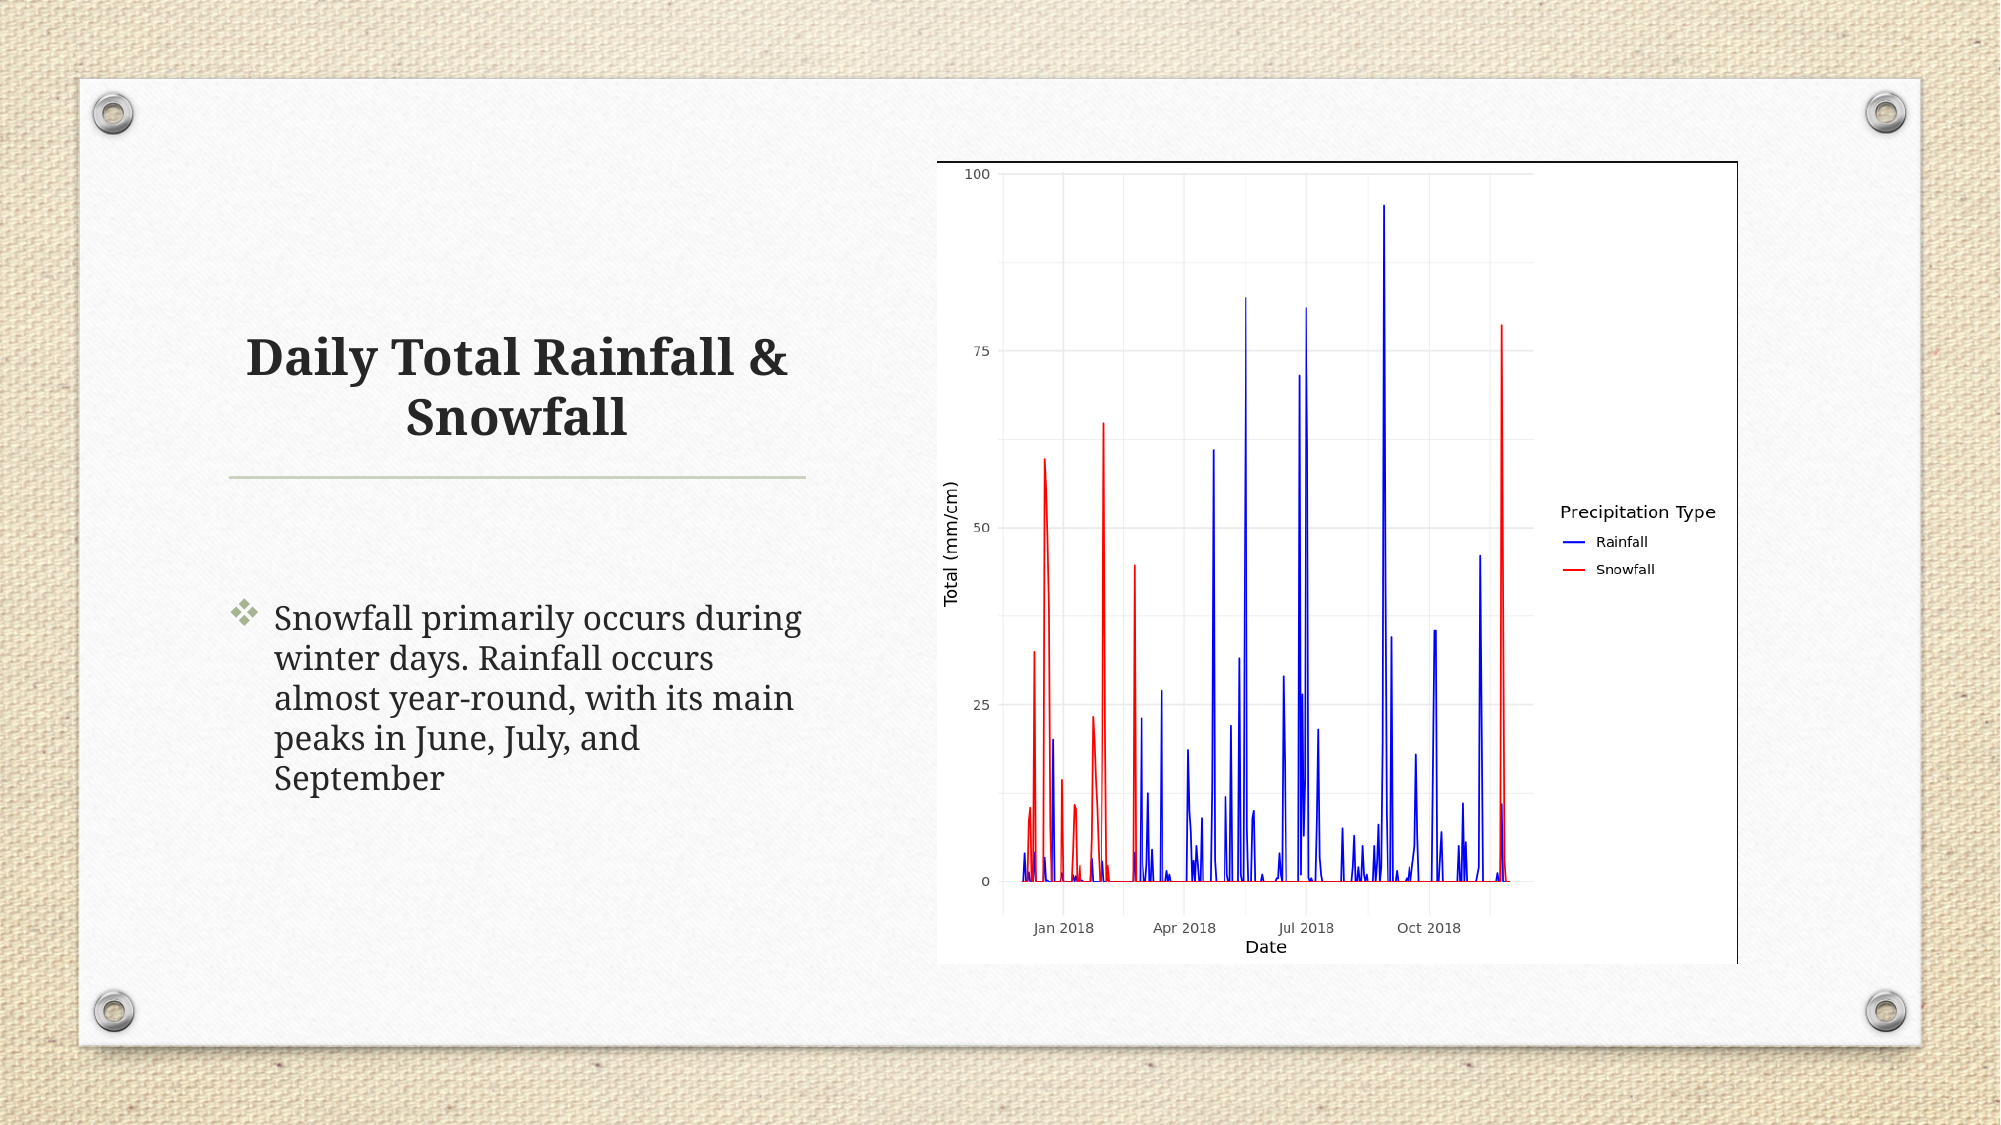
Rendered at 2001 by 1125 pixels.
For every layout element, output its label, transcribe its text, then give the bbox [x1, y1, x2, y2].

title Daily Total Rainfall & Snowfall [212, 227, 823, 453]
picture [0, 0, 2001, 1125]
list Snowfall primarily occurs during winter days. Rainfall occurs almost year-round, with its main peaks in June, July, and September [212, 497, 823, 898]
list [936, 160, 1738, 965]
